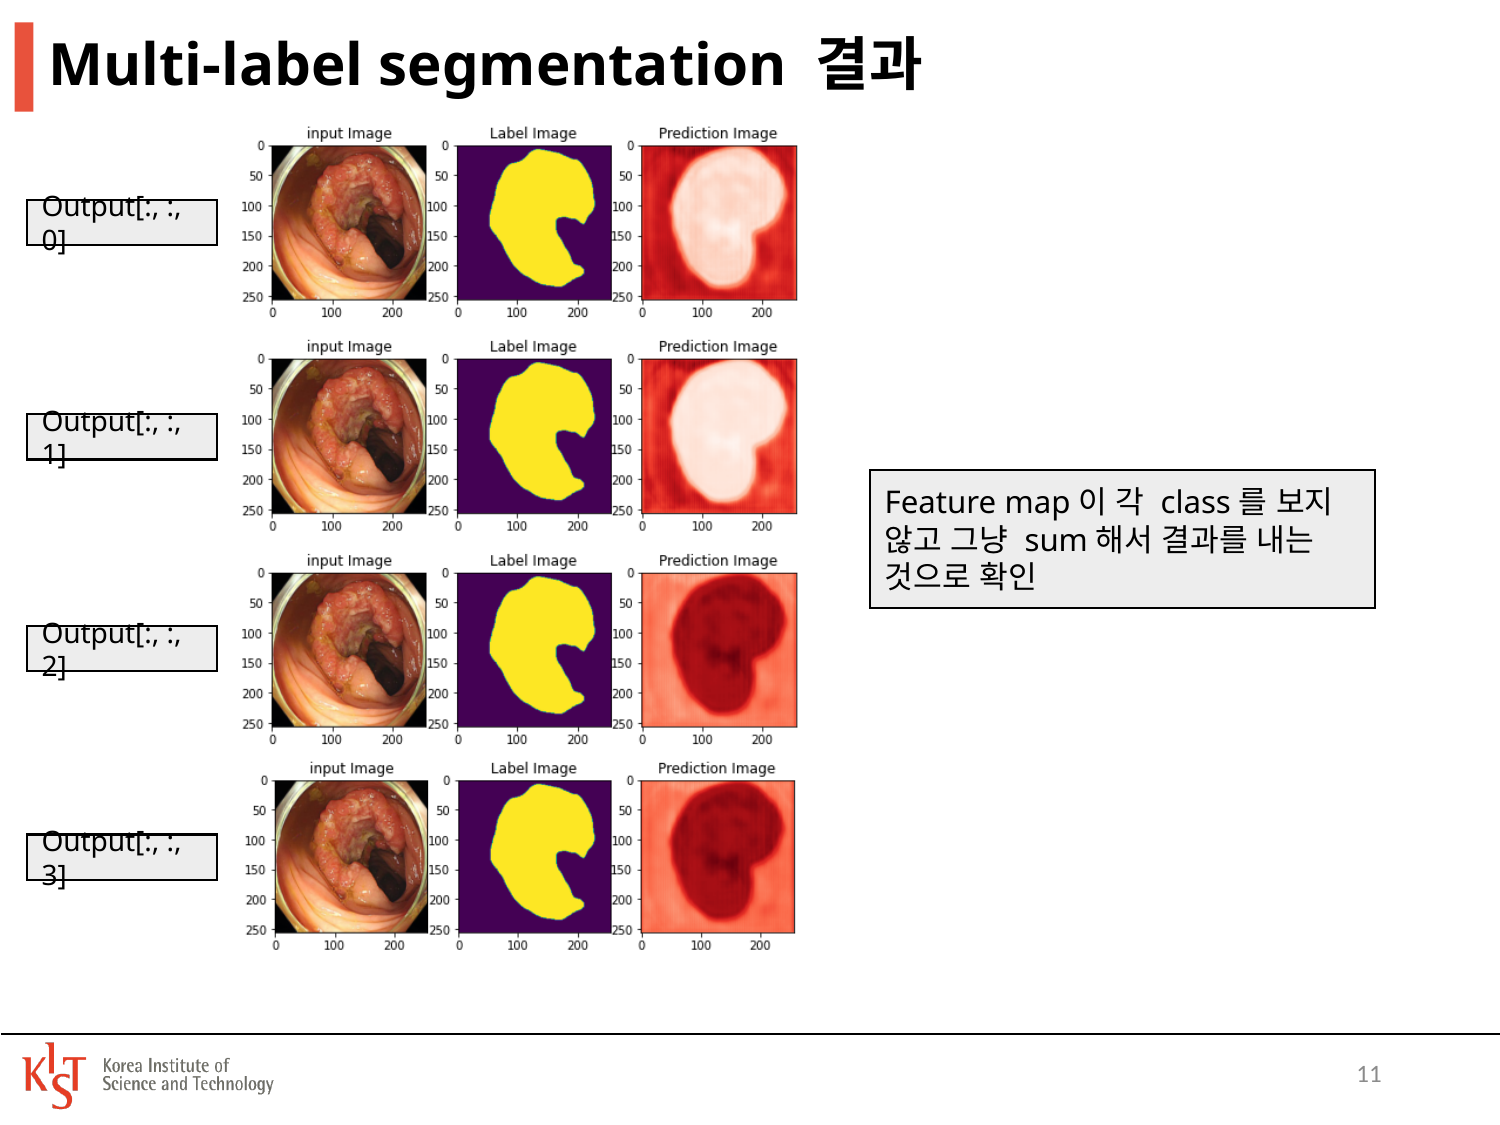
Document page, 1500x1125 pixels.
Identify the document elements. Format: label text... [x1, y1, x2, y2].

picture [240, 122, 802, 323]
title Multi-label segmentation 결과 [33, 22, 1470, 112]
text_box Feature map이 각 class를 보지 않고 그냥 sum해서 결과를 내는 것으로 확인 [869, 469, 1376, 609]
text_box Output[:, :, 0] [26, 199, 218, 246]
picture [15, 1038, 277, 1114]
picture [240, 334, 802, 539]
text_box Output[:, :, 1] [26, 413, 218, 461]
picture [240, 756, 801, 959]
picture [240, 547, 801, 751]
text_box Output[:, :, 2] [26, 625, 218, 672]
text_box Output[:, :, 3] [26, 833, 218, 881]
slide_number 11 [1059, 1042, 1397, 1103]
